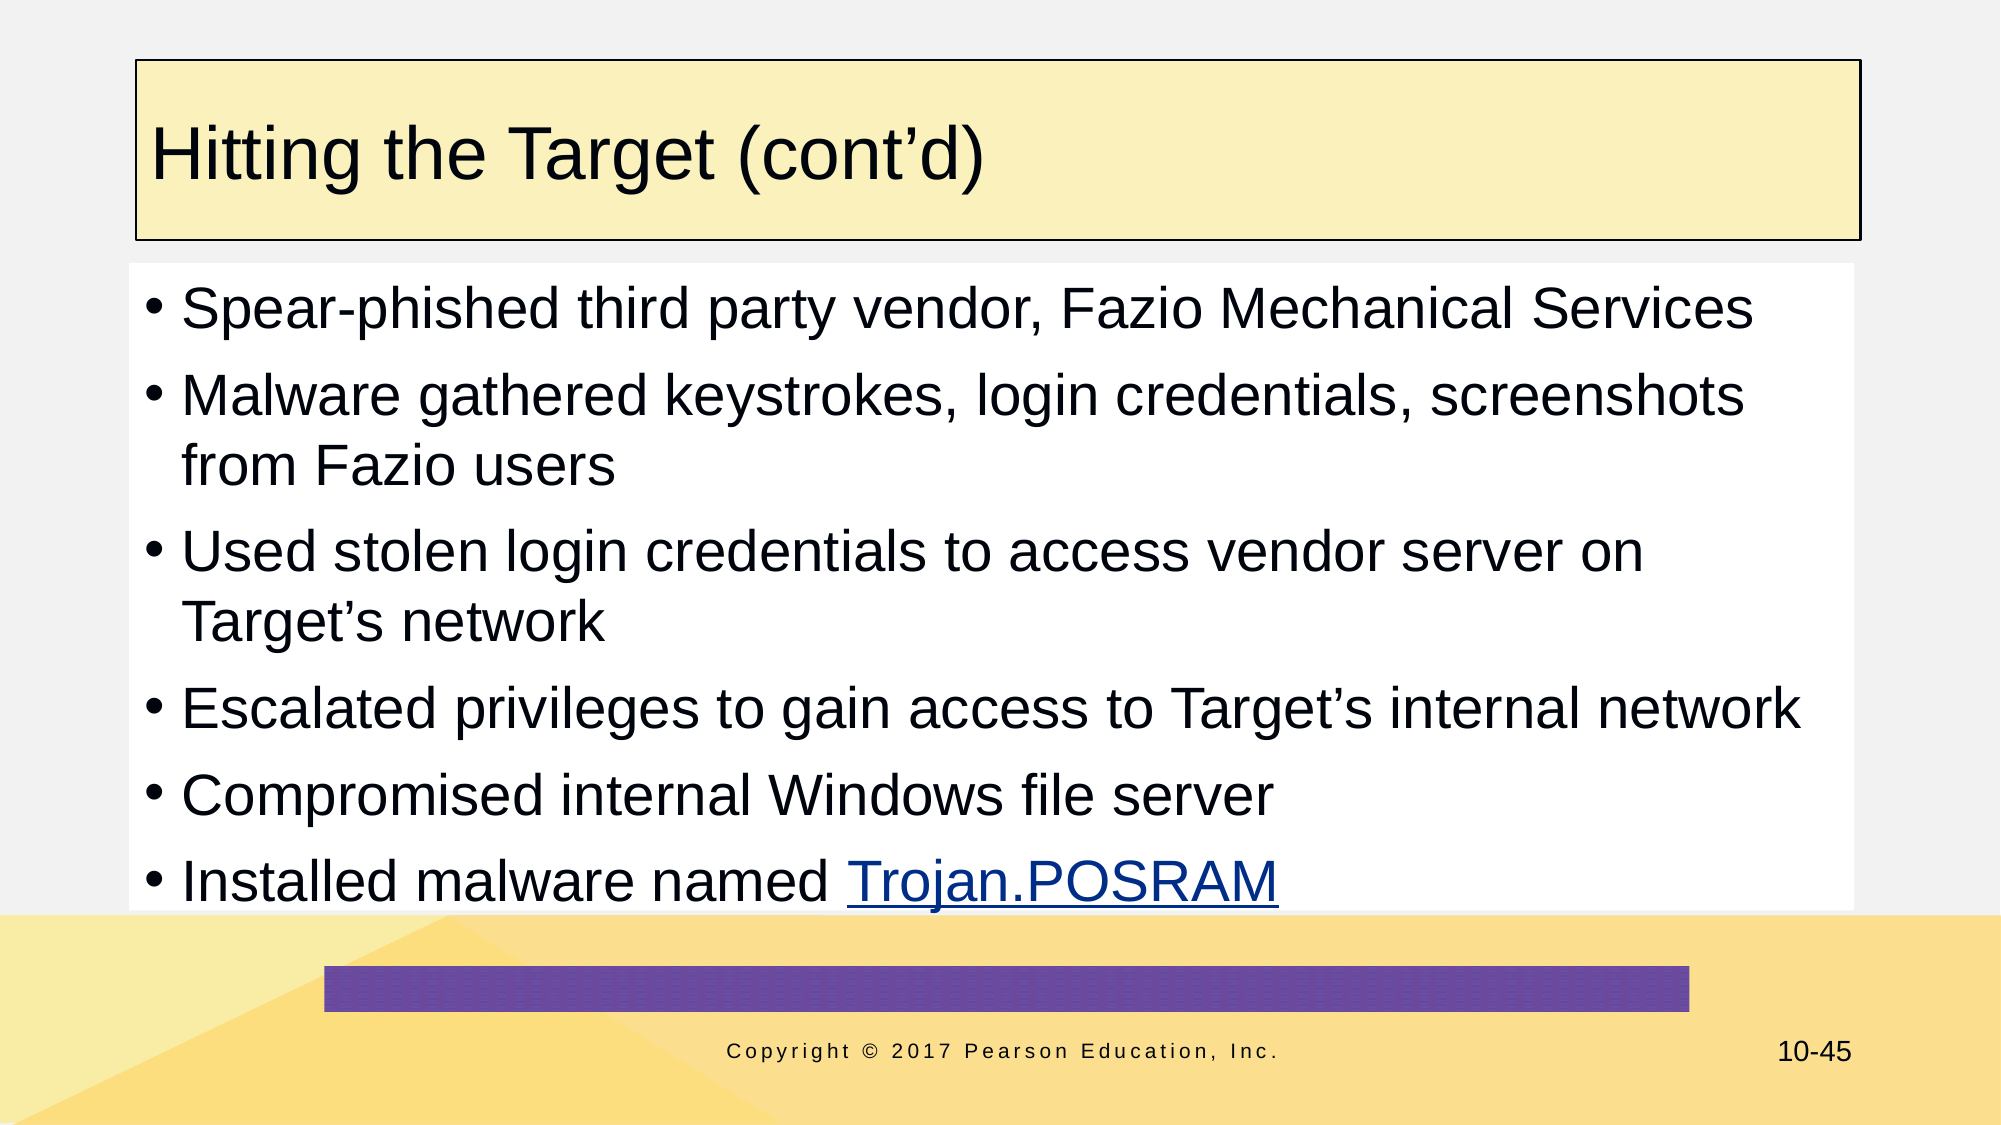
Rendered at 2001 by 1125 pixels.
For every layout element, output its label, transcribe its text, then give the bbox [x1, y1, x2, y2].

title Hitting the Target (cont’d) [135, 59, 1862, 241]
list Spear-phished third party vendor, Fazio Mechanical Services Malware gathered keystrokes, login credentials, screenshots from Fazio users Used stolen login credentials to access vendor server on Target’s network Escalated privileges to gain access to Target’s internal network Compromised internal Windows file server Installed malware named Trojan.POSRAM [129, 262, 1855, 911]
footer Copyright © 2017 Pearson Education, Inc. [326, 1025, 1677, 1075]
